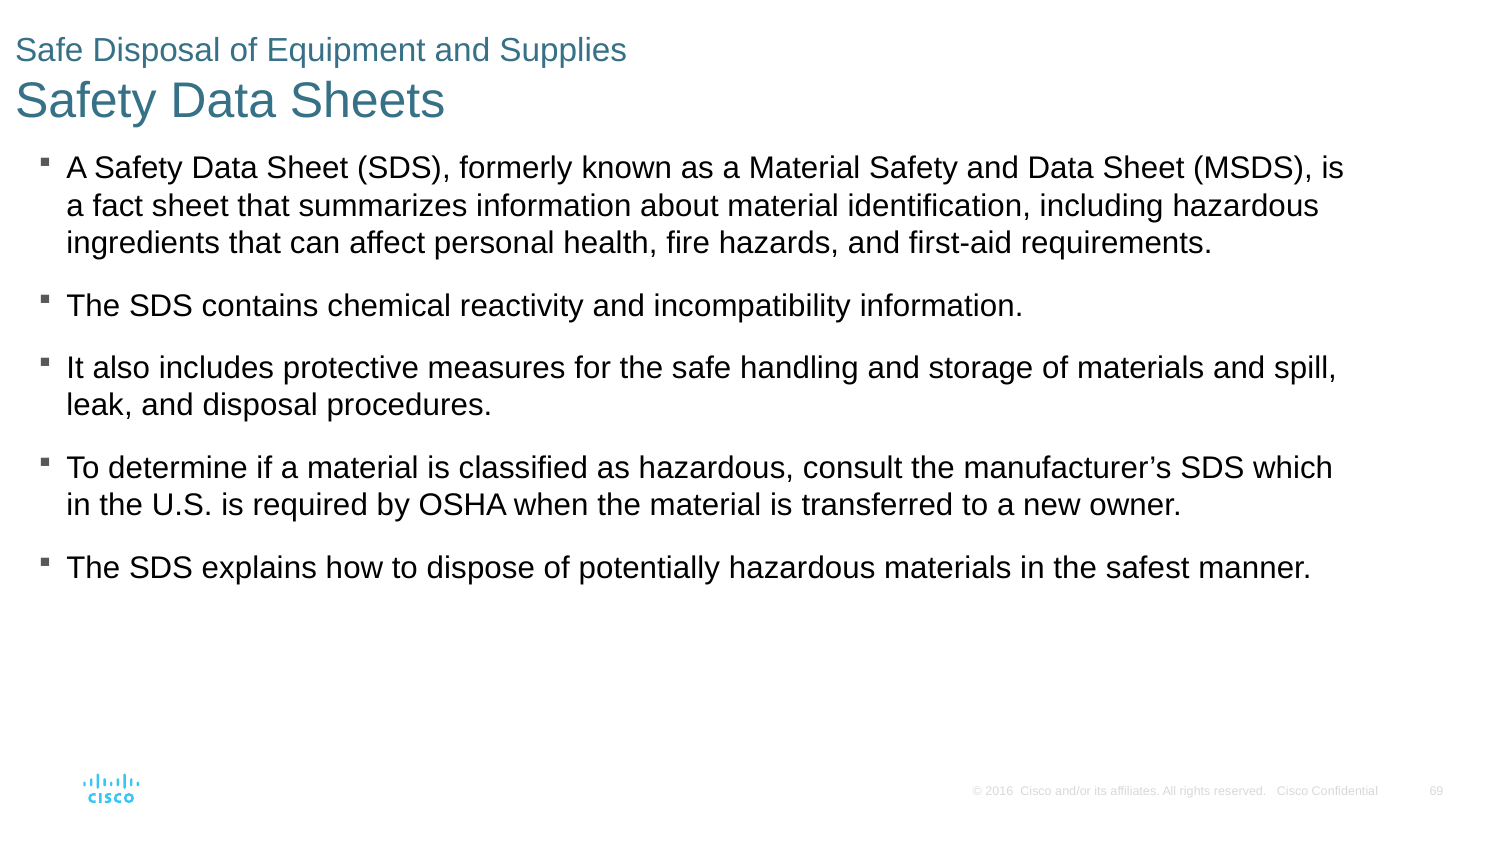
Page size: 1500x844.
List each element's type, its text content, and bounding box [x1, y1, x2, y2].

text_box A Safety Data Sheet (SDS), formerly known as a Material Safety and Data Sheet (MSDS), is a fact sheet that summarizes information about material identification, including hazardous ingredients that can affect personal health, fire hazards, and first-aid requirements. The SDS contains chemical reactivity and incompatibility information. It also includes protective measures for the safe handling and storage of materials and spill, leak, and disposal procedures. To determine if a material is classified as hazardous, consult the manufacturer’s SDS which in the U.S. is required by OSHA when the material is transferred to a new owner. The SDS explains how to dispose of potentially hazardous materials in the safest manner. [23, 139, 1379, 754]
text_box Safe Disposal of Equipment and Supplies Safety Data Sheets [0, 15, 1500, 140]
